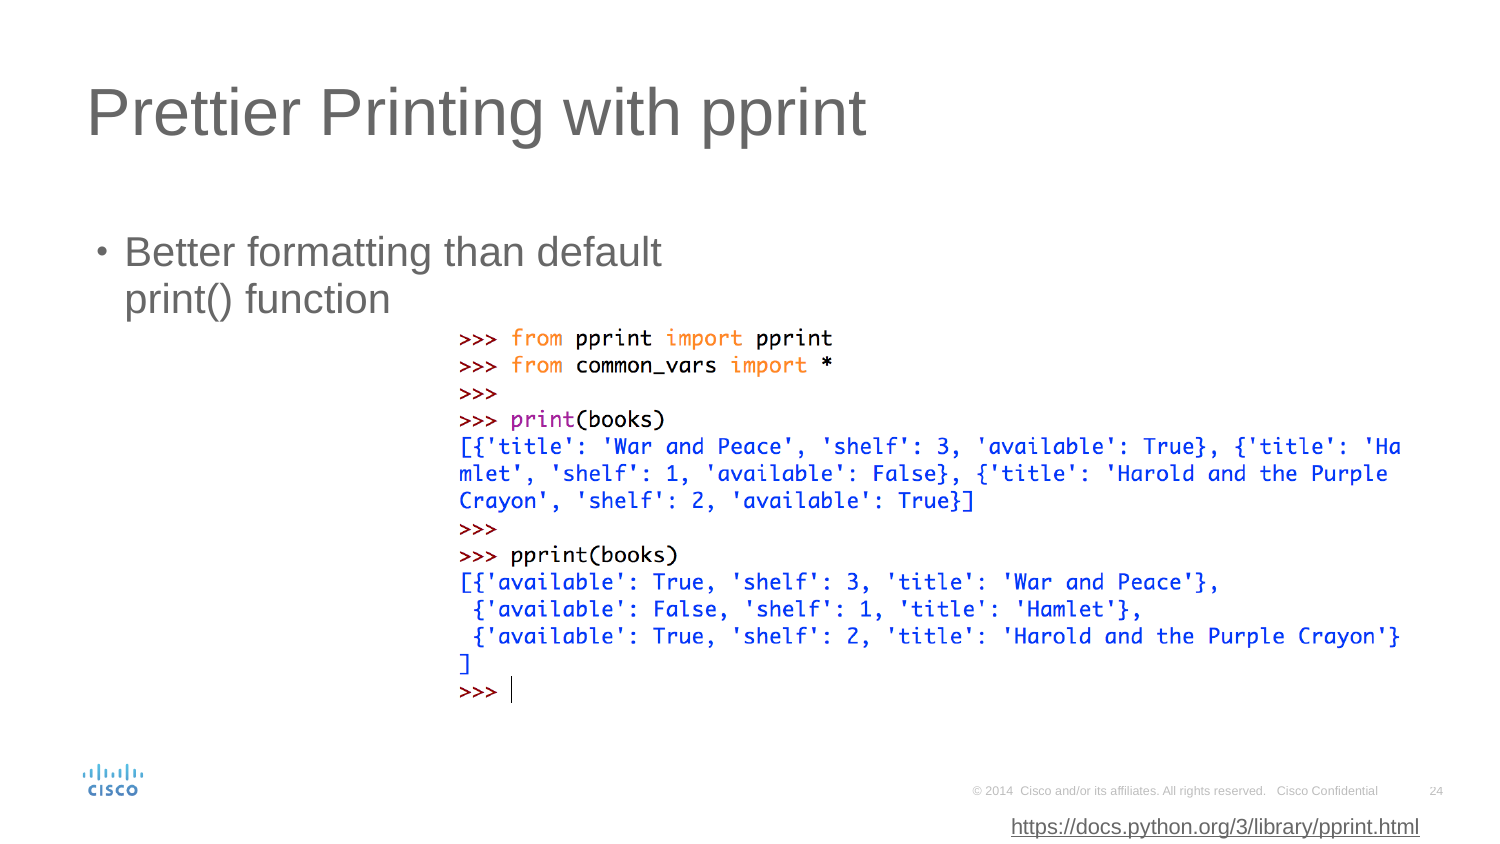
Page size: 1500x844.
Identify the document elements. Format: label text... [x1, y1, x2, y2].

picture [454, 326, 1414, 704]
text_box https://docs.python.org/3/library/pprint.html [690, 805, 1441, 844]
title Prettier Printing with pprint [71, 55, 1441, 176]
picture [77, 758, 149, 803]
list Better formatting than default print() function [71, 221, 712, 727]
